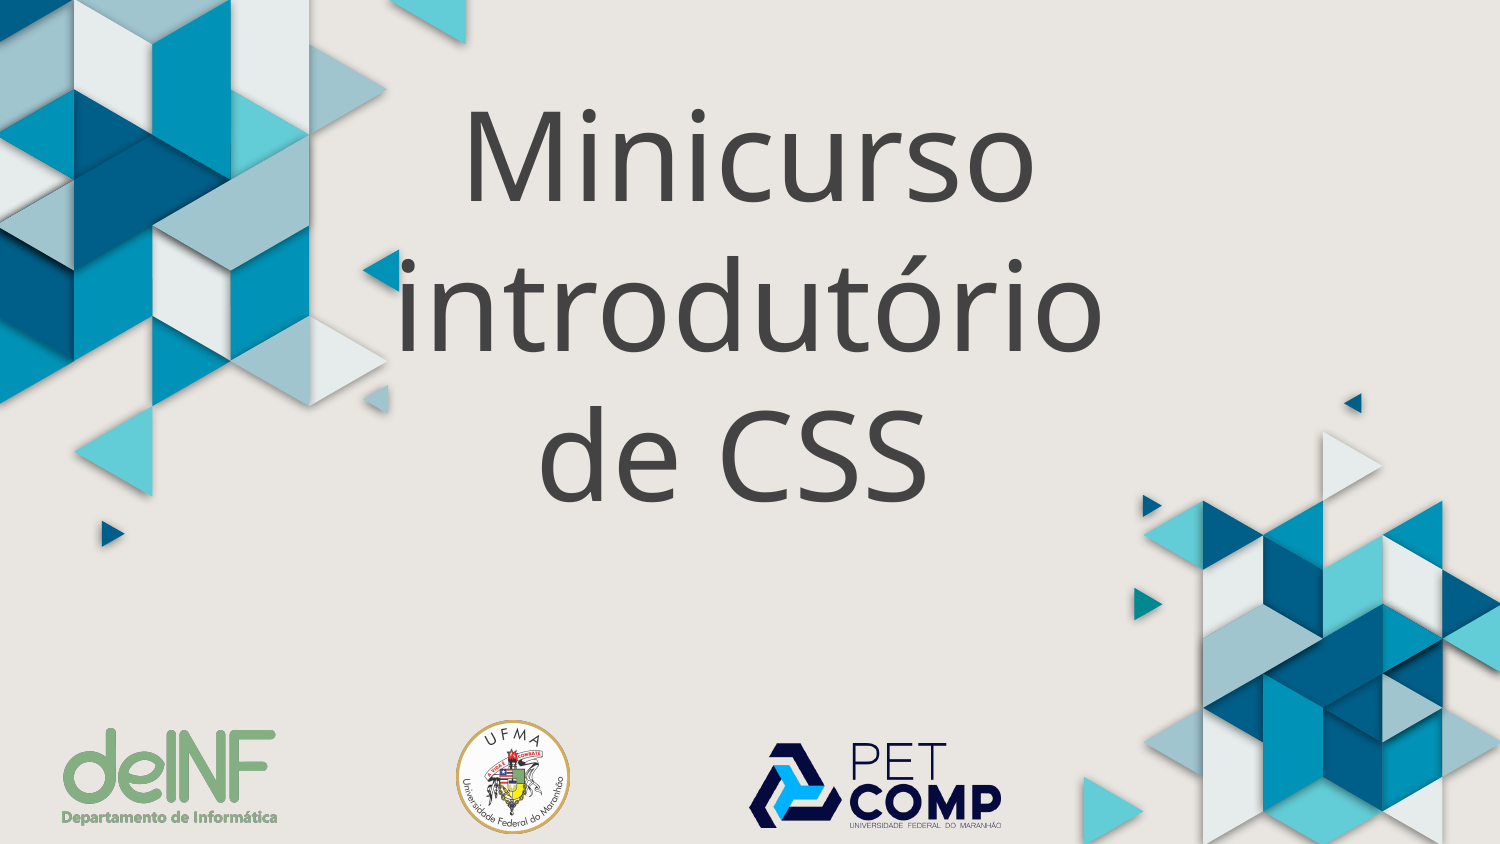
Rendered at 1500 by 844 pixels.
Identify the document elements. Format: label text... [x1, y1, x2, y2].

picture [456, 720, 570, 834]
picture [62, 728, 277, 826]
title Minicurso introdutório de CSS [294, 204, 1206, 542]
picture [749, 743, 1001, 828]
